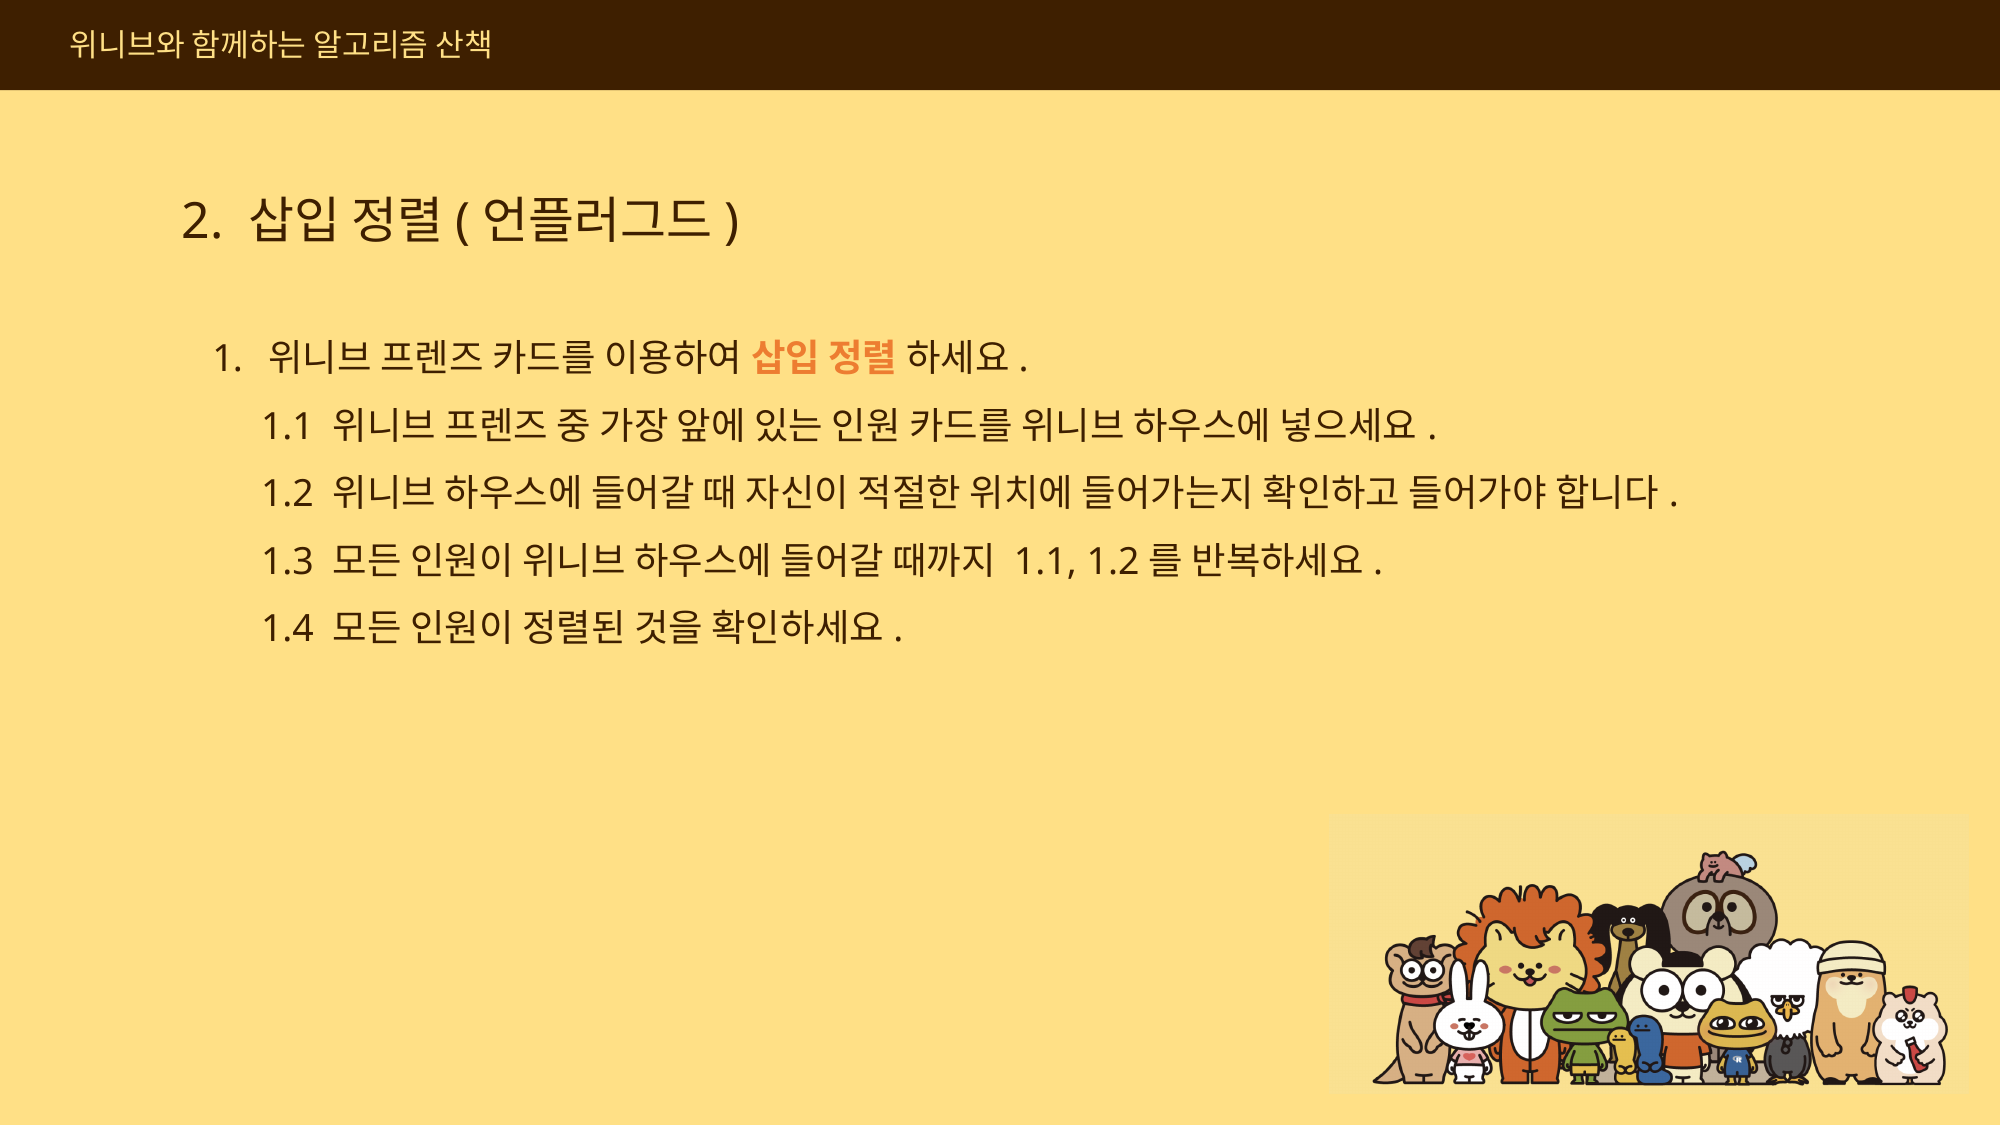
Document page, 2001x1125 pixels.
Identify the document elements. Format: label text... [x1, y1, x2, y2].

text_box 위니브와 함께하는 알고리즘 산책 [54, 17, 805, 71]
text_box [0, 0, 2000, 91]
text_box 위니브 프렌즈 카드를 이용하여 삽입 정렬 하세요. 1.1 위니브 프렌즈 중 가장 앞에 있는 인원 카드를 위니브 하우스에 넣으세요. 1.2 위니브 하우스에 들어갈 때 자신이 적절한 위치에 들어가는지 확인하고 들어가야 합니다. 1.3 모든 인원이 위니브 하우스에 들어갈 때까지 1.1, 1.2를 반복하세요. 1.4 모든 인원이 정렬된 것을 확인하세요. [197, 304, 1779, 725]
text_box 2. 삽입 정렬(언플러그드) [166, 181, 1497, 257]
picture [1329, 814, 1970, 1094]
